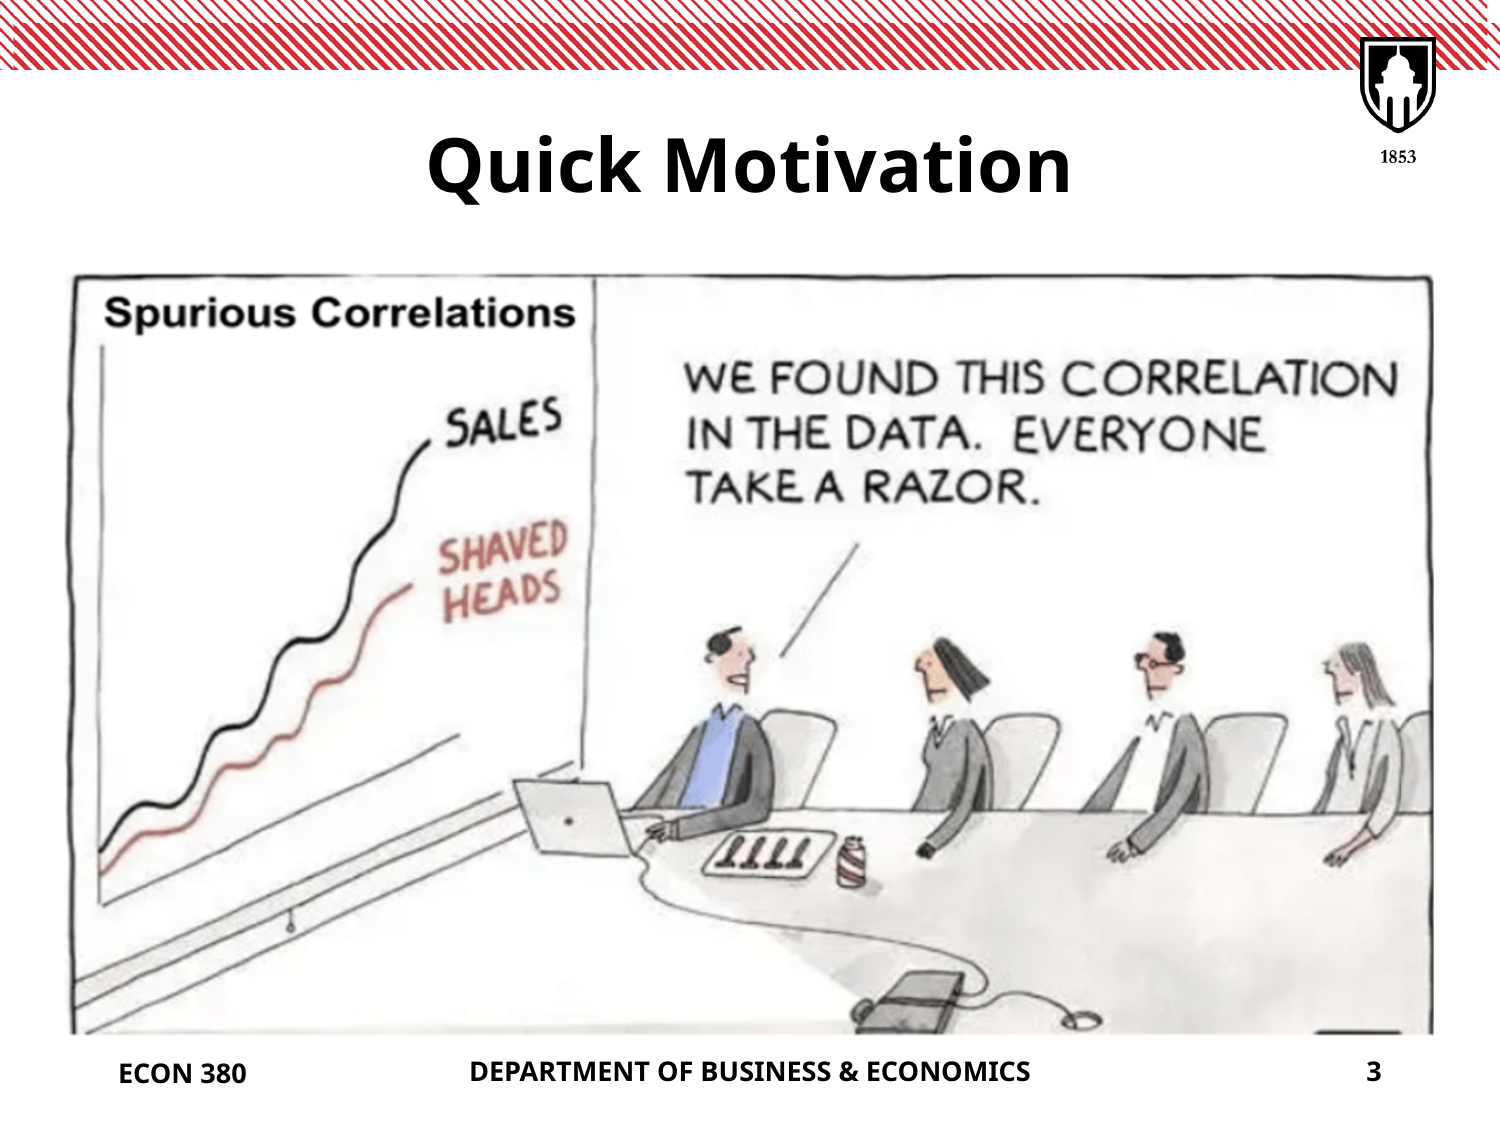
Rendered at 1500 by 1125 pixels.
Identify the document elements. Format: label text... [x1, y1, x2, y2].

picture [0, 0, 1500, 163]
picture [46, 257, 1454, 1043]
title Quick Motivation [103, 59, 1397, 257]
footer DEPARTMENT OF BUSINESS & ECONOMICS [277, 1043, 1059, 1103]
slide_number 3 [1059, 1043, 1397, 1103]
slide_number ECON 380 [103, 1043, 277, 1103]
